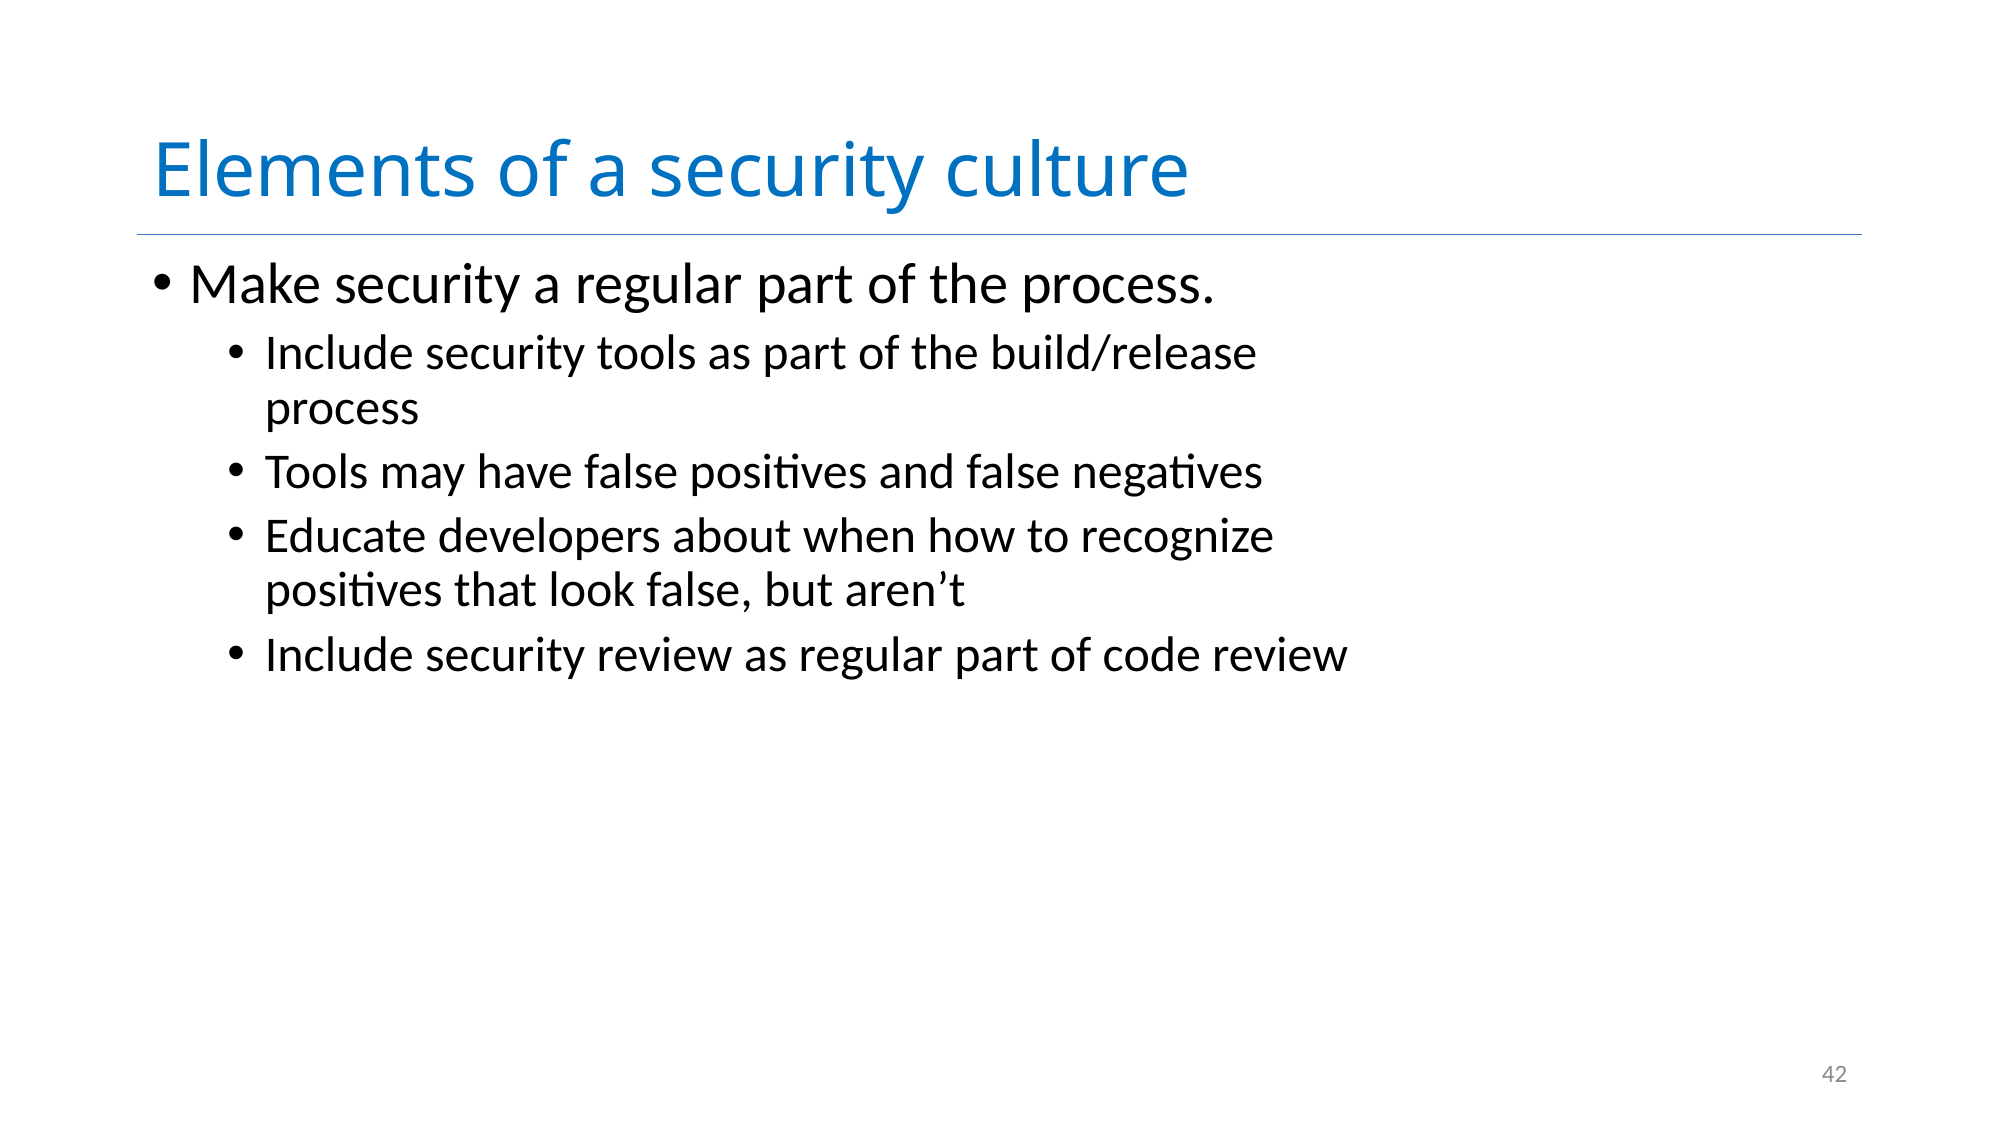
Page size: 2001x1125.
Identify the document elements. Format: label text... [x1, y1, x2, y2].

list Make security a regular part of the process. Include security tools as part of the build/release process Tools may have false positives and false negatives Educate developers about when how to recognize positives that look false, but aren’t Include security review as regular part of code review [137, 246, 1432, 960]
slide_number 42 [1412, 1042, 1863, 1103]
title Elements of a security culture [137, 3, 1863, 221]
